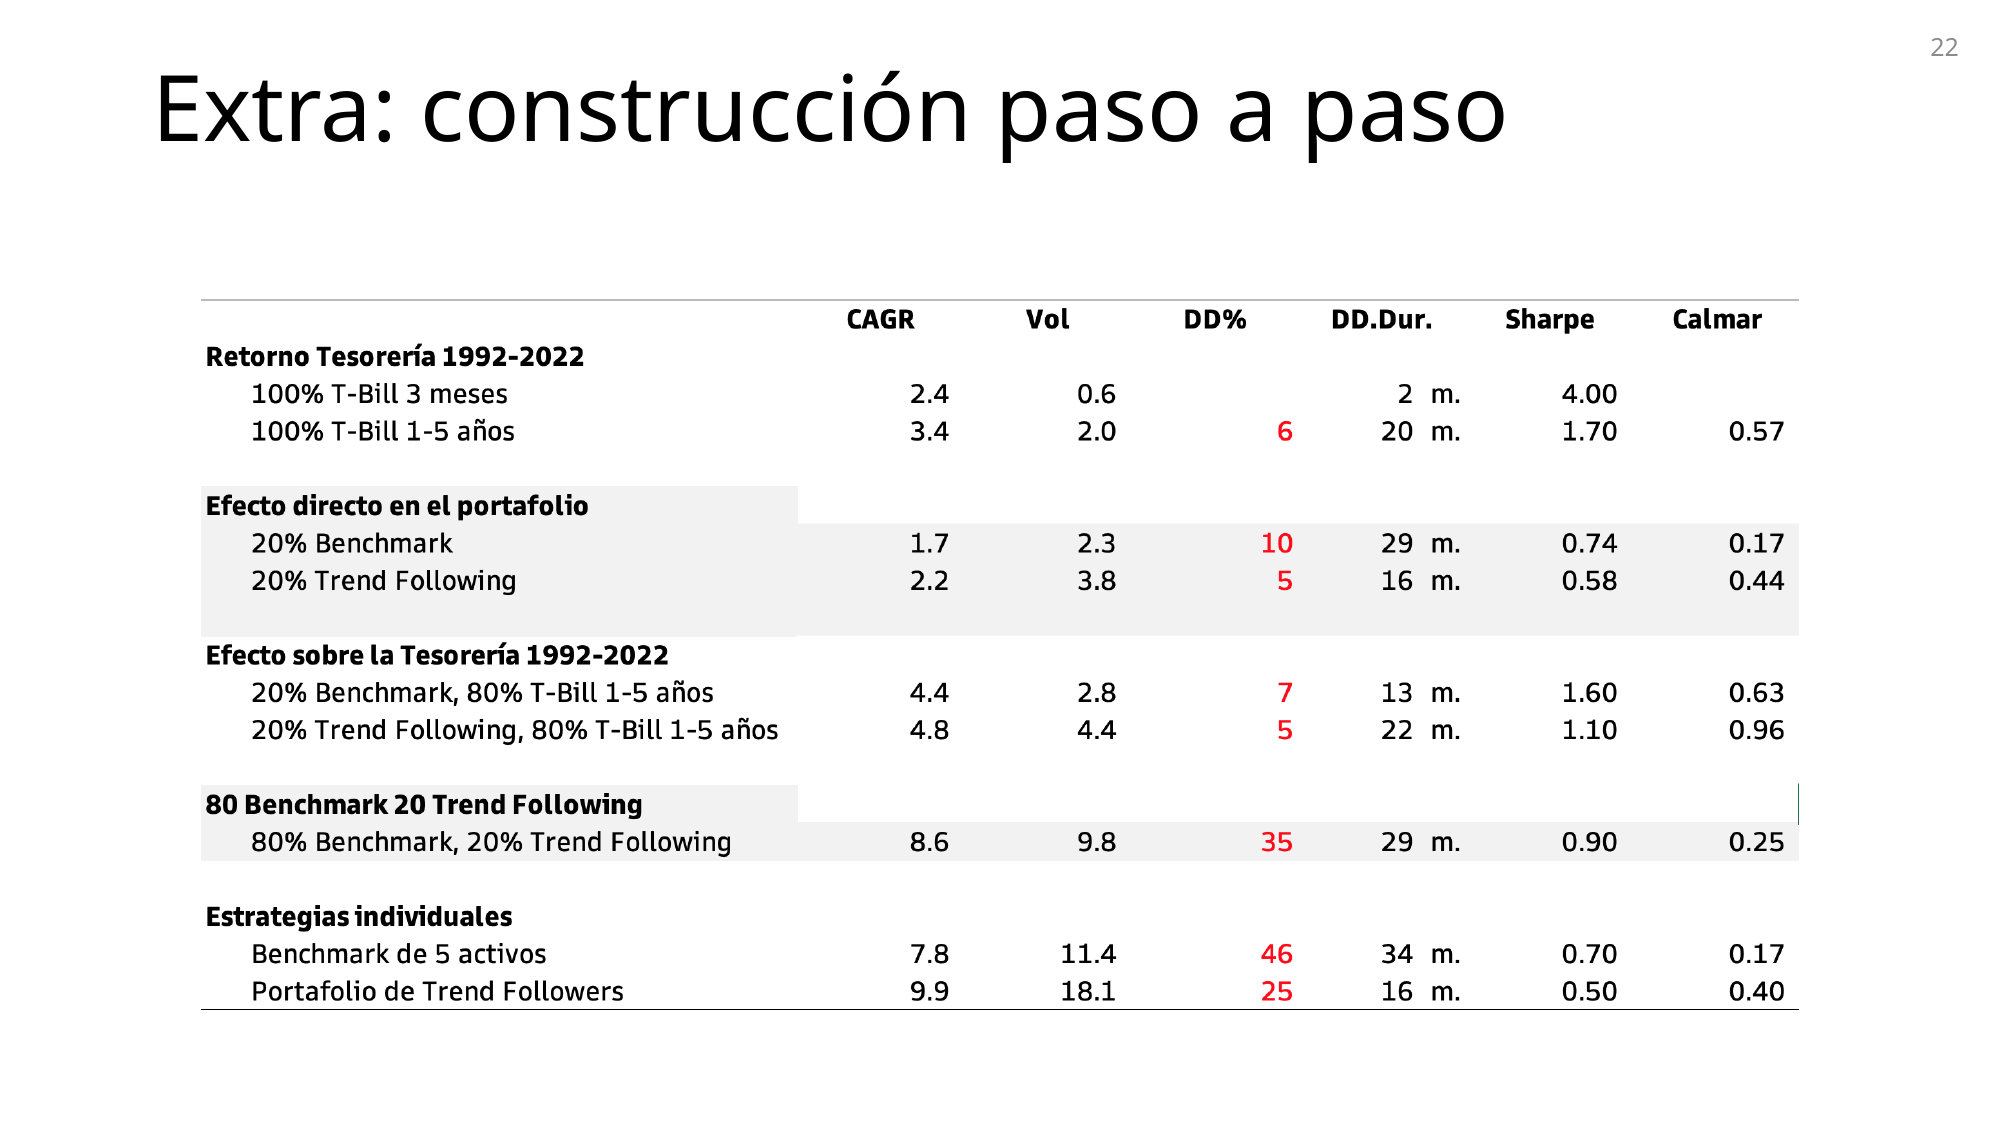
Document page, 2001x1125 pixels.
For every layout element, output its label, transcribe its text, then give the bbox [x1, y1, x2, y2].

title Extra: construcción paso a paso [137, 3, 1863, 221]
slide_number 22 [1523, 18, 1974, 79]
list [201, 299, 1799, 1014]
